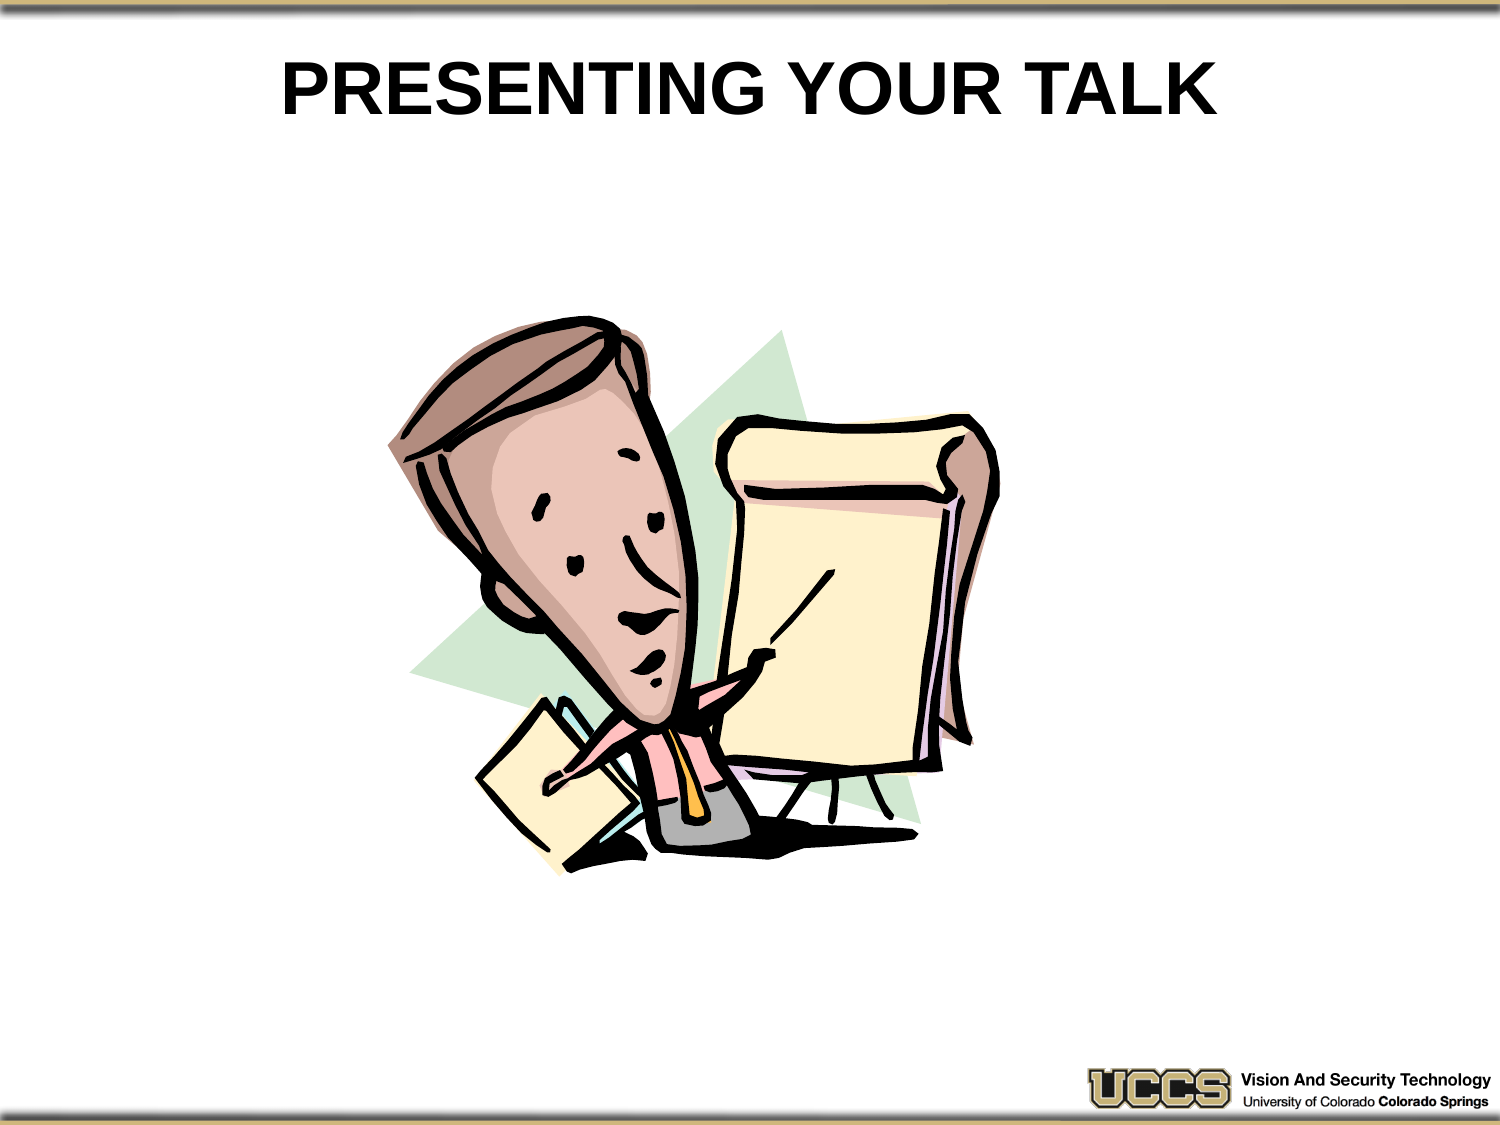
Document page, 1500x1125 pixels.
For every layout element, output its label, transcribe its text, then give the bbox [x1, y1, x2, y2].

title Presenting your talk [50, 24, 1450, 138]
picture [386, 311, 1006, 882]
picture [1079, 1061, 1495, 1118]
